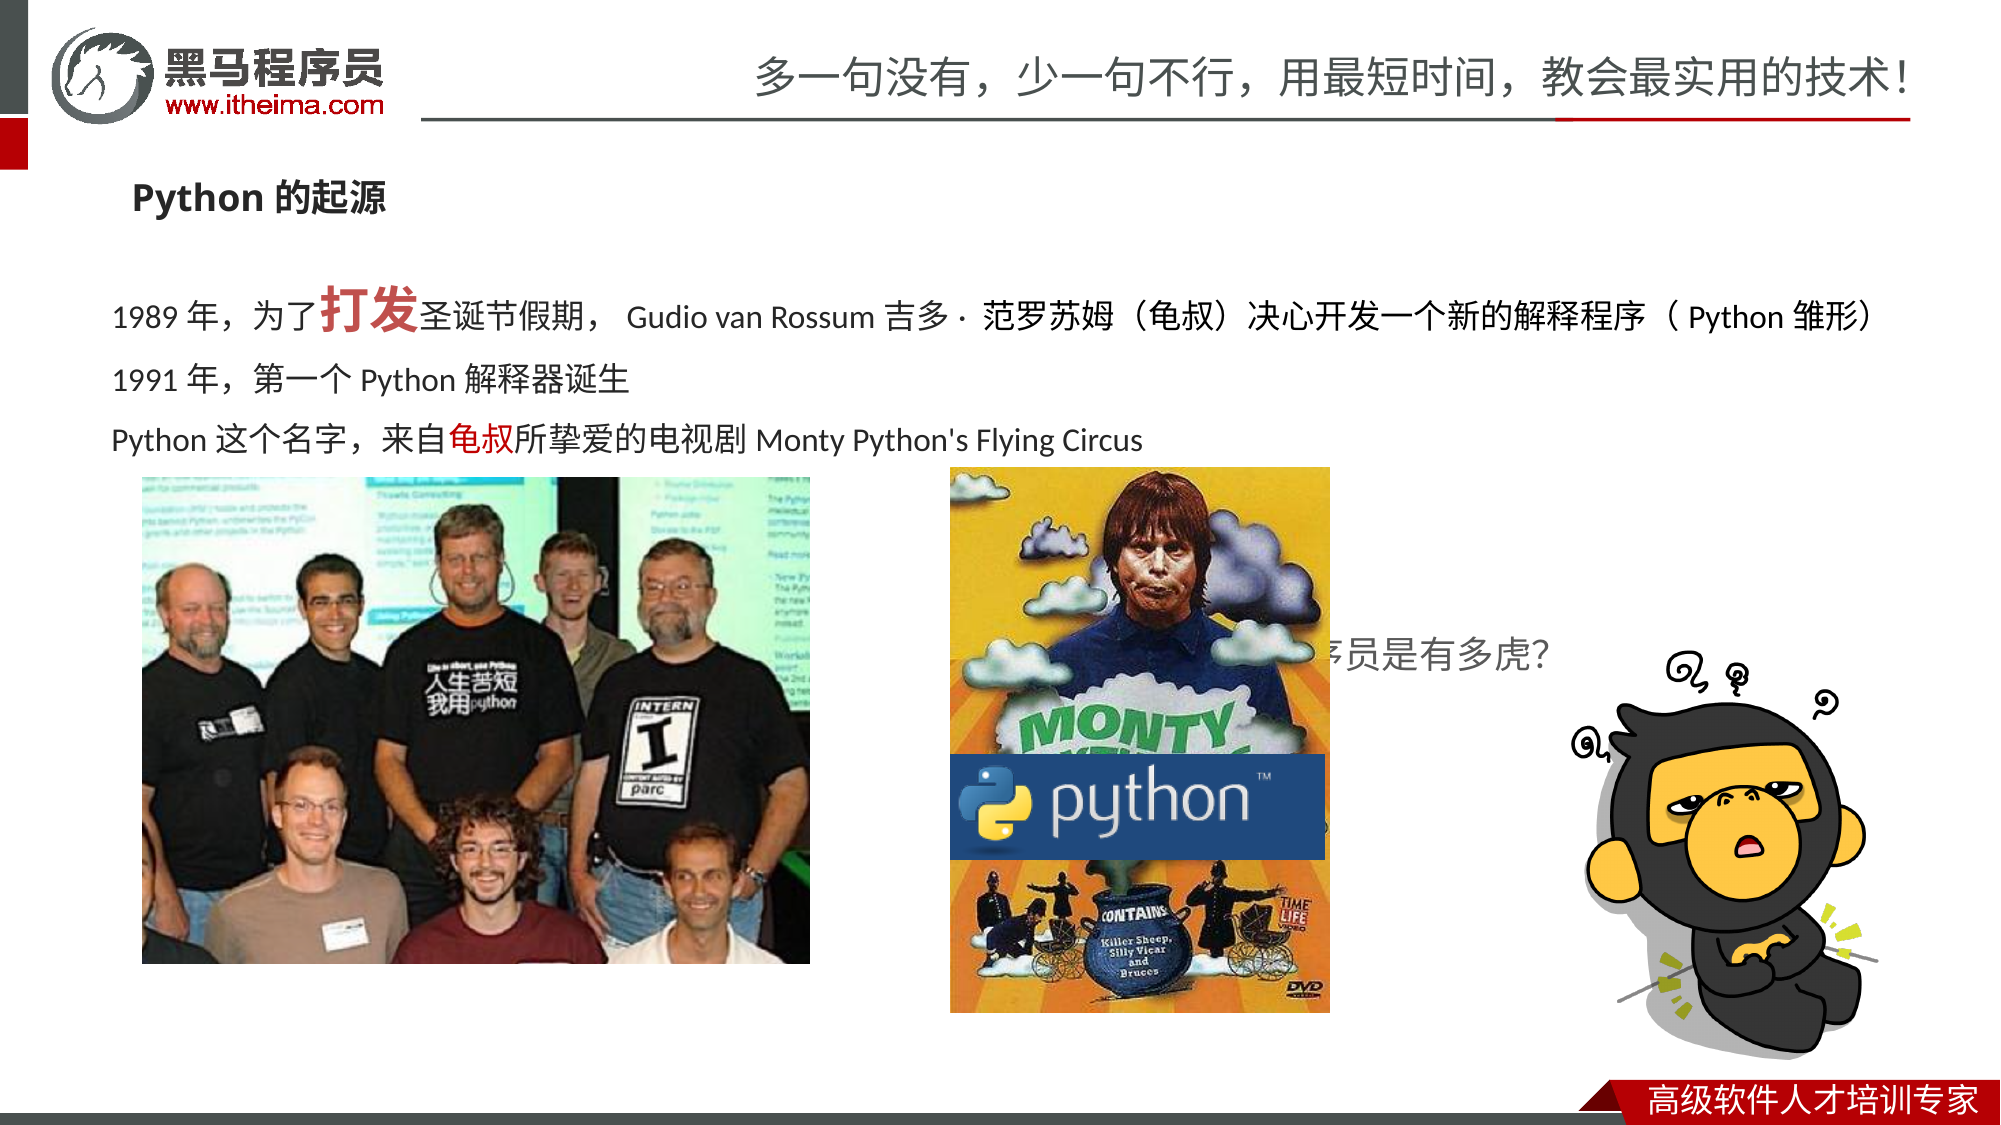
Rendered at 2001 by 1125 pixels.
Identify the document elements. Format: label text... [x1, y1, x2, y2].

text_box 1989年，为了打发圣诞节假期，Gudio van Rossum吉多· 范罗苏姆（龟叔）决心开发一个新的解释程序（Python雏形） 1991年，第一个Python解释器诞生 Python这个名字，来自龟叔所挚爱的电视剧Monty Python's Flying Circus [96, 240, 1908, 466]
picture [50, 26, 384, 125]
picture [141, 477, 810, 964]
text_box Python的起源 [116, 154, 1872, 239]
picture [949, 467, 1331, 1013]
picture [1524, 634, 1959, 1068]
text_box 闲着没事的程序员是有多虎？ [1334, 624, 1585, 684]
